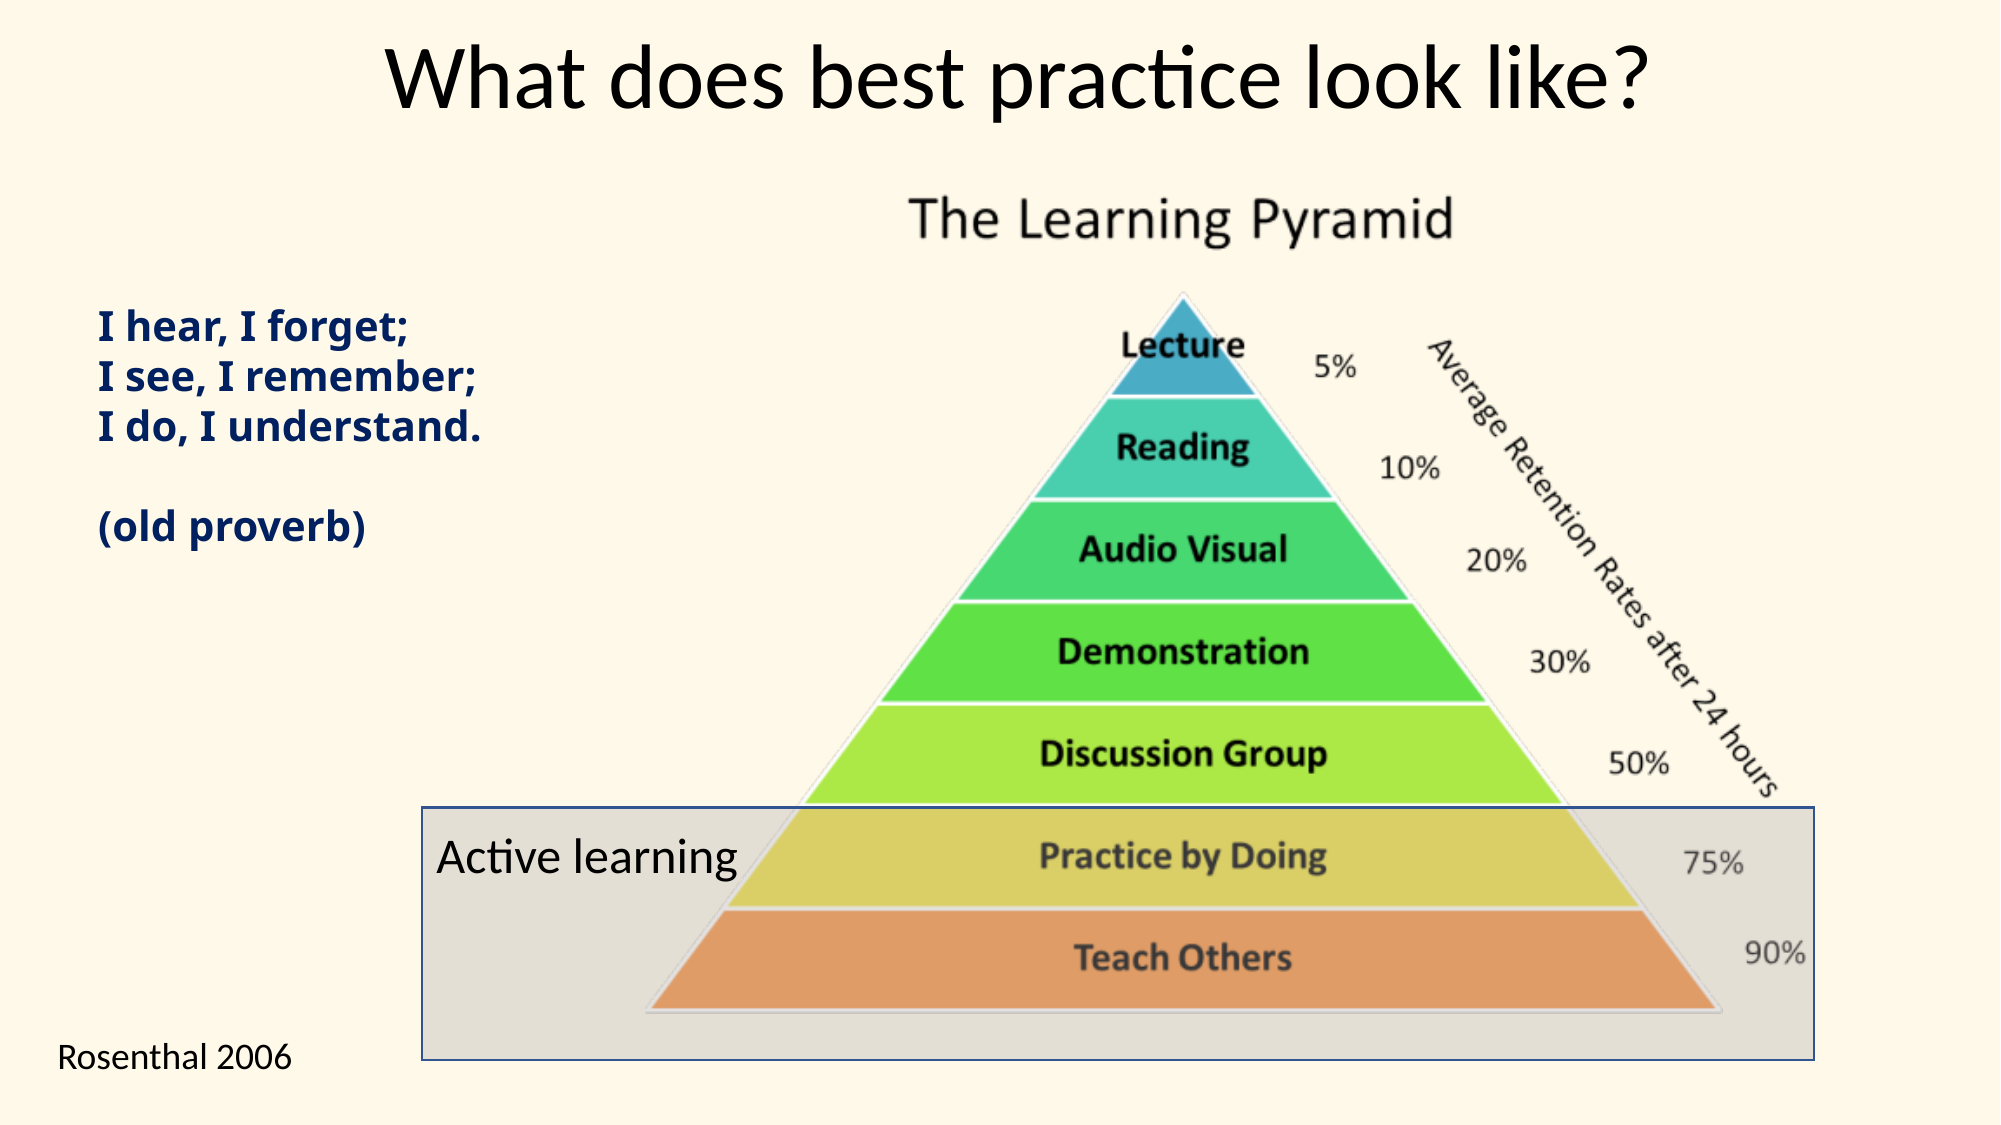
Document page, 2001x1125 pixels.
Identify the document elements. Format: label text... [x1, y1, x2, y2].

text_box What does best practice look like? [369, 9, 1670, 135]
picture [644, 162, 1827, 1025]
text_box I hear, I forget; I see, I remember; I do, I understand. (old proverb) [83, 292, 594, 557]
text_box [421, 806, 644, 816]
text_box [421, 891, 1815, 1061]
text_box Active learning [421, 816, 644, 891]
text_box Rosenthal 2006 [42, 1024, 308, 1085]
